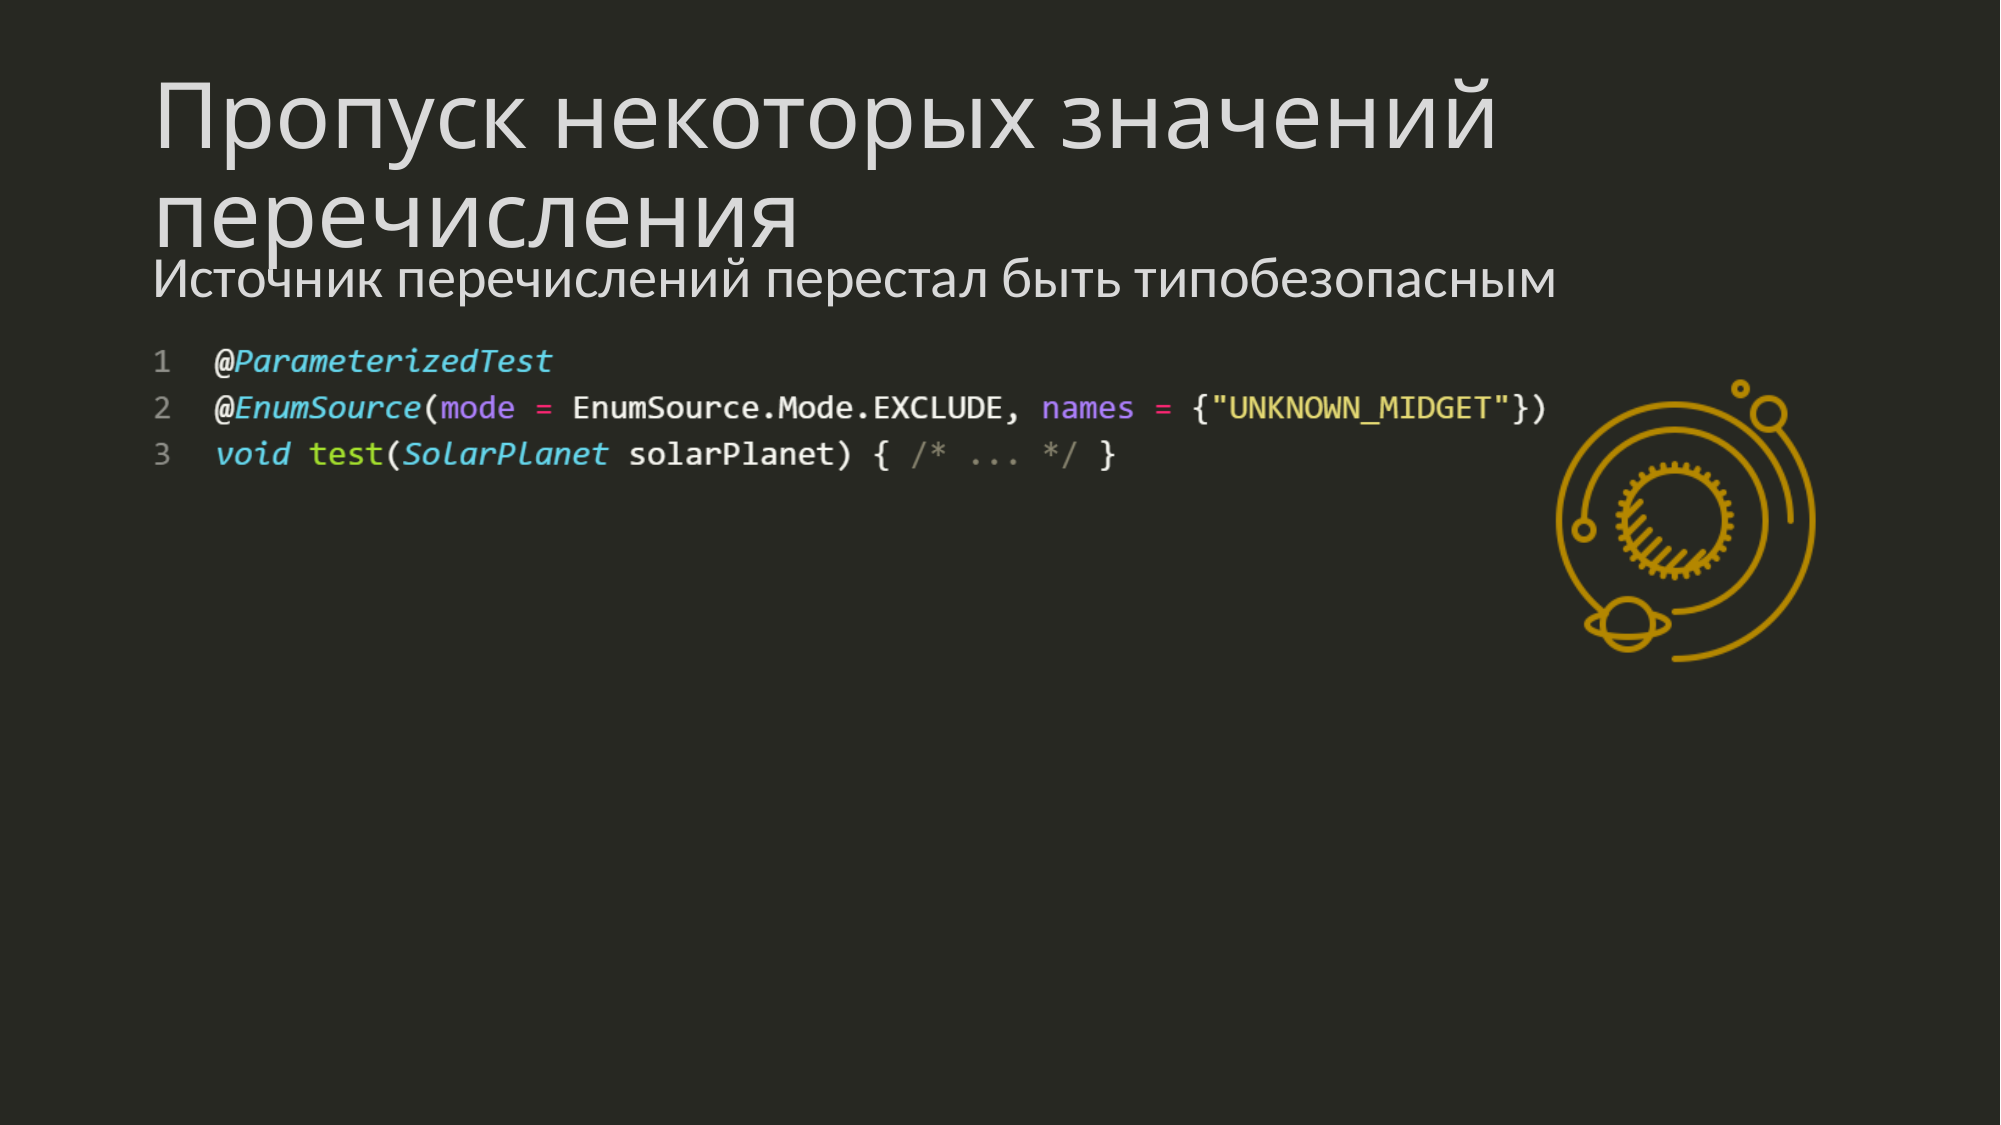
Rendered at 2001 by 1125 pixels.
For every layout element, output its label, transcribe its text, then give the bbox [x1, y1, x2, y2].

text_box Источник перечислений перестал быть типобезопасным [137, 232, 1814, 317]
picture [108, 294, 1841, 678]
title Пропуск некоторых значений перечисления [137, 59, 1908, 278]
